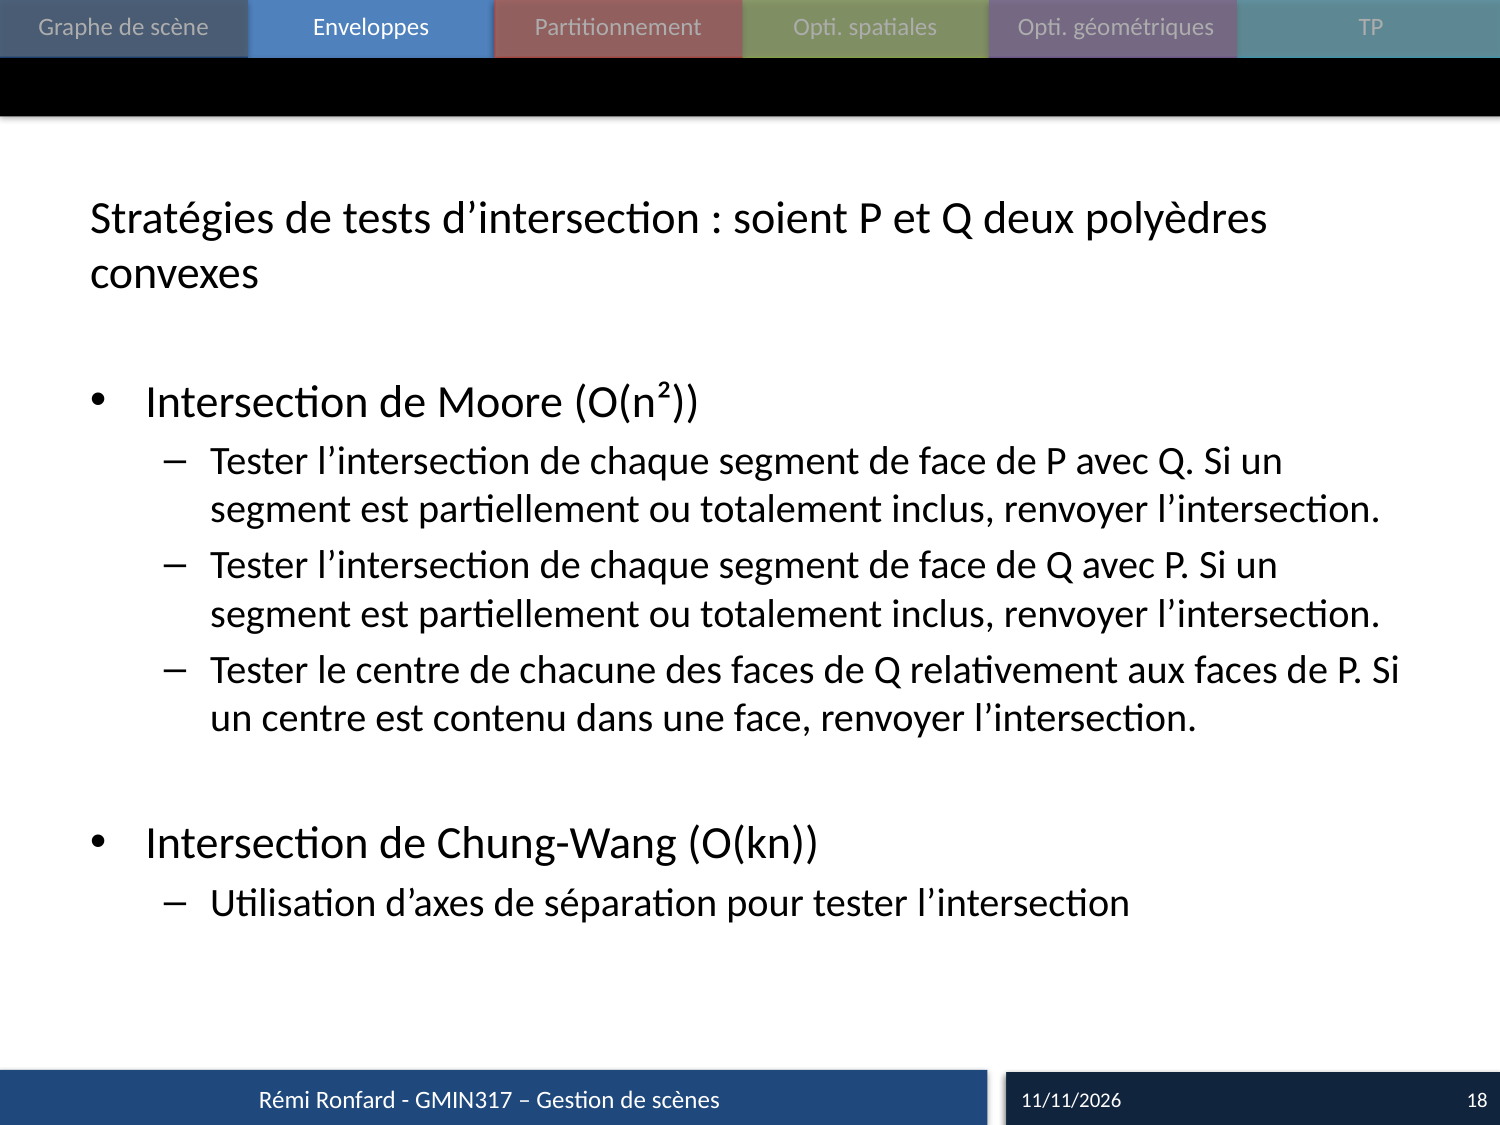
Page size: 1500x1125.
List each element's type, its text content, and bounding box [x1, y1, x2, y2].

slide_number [1006, 1070, 1153, 1125]
slide_number 18 [1153, 1071, 1500, 1125]
footer Rémi Ronfard - GMIN317 – Gestion de scènes [0, 1069, 988, 1125]
list Stratégies de tests d’intersection : soient P et Q deux polyèdres convexes Intersection de Moore (O(n²)) Tester l’intersection de chaque segment de face de P avec Q. Si un segment est partiellement ou totalement inclus, renvoyer l’intersection. Tester l’intersection de chaque segment de face de Q avec P. Si un segment est partiellement ou totalement inclus, renvoyer l’intersection. Tester le centre de chacune des faces de Q relativement aux faces de P. Si un centre est contenu dans une face, renvoyer l’intersection. Intersection de Chung-Wang (O(kn)) Utilisation d’axes de séparation pour tester l’intersection [75, 179, 1425, 1005]
